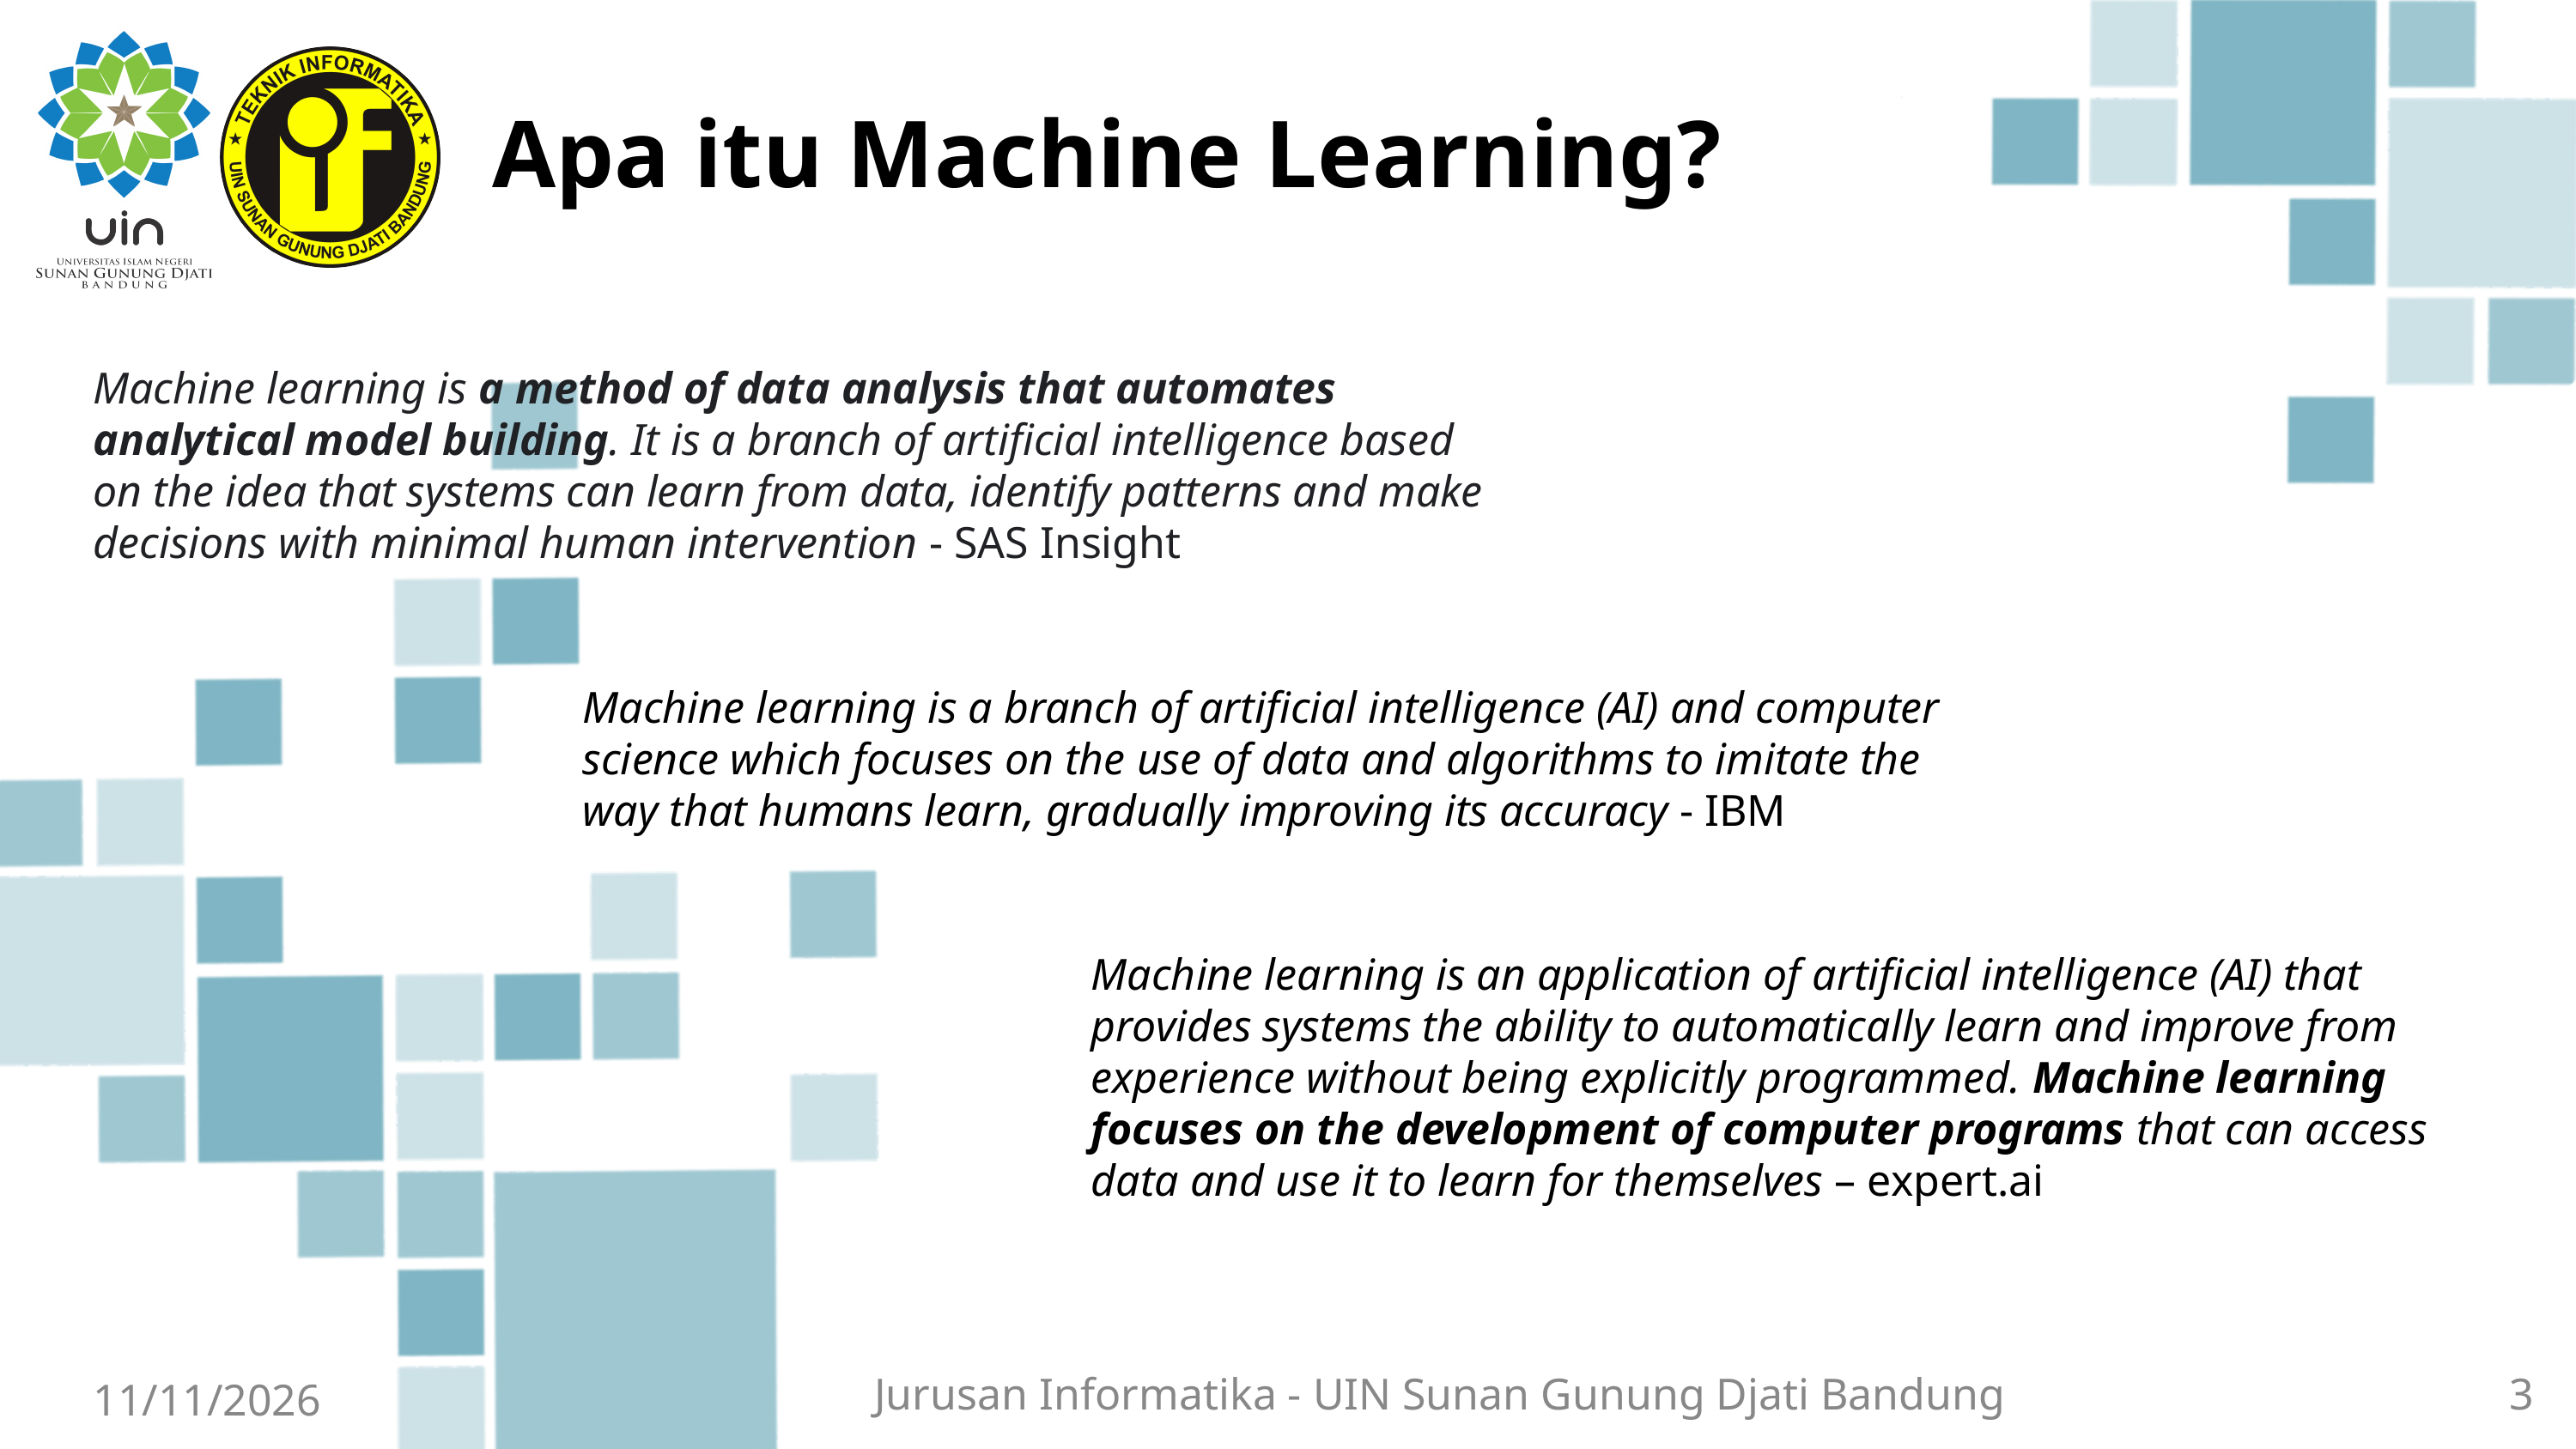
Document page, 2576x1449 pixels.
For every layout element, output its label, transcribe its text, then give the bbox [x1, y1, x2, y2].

picture [33, 26, 215, 288]
title Apa itu Machine Learning? [479, 46, 1736, 254]
text_box Machine learning is a method of data analysis that automates analytical model building. It is a branch of artificial intelligence based on the idea that systems can learn from data, identify patterns and make decisions with minimal human intervention - SAS Insight [80, 355, 1516, 573]
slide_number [80, 1376, 381, 1428]
picture [220, 46, 440, 268]
slide_number 3 [2245, 1370, 2547, 1422]
text_box Machine learning is a branch of artificial intelligence (AI) and computer science which focuses on the use of data and algorithms to imitate the way that humans learn, gradually improving its accuracy - IBM [569, 673, 2006, 841]
text_box Machine learning is an application of artificial intelligence (AI) that provides systems the ability to automatically learn and improve from experience without being explicitly programmed. Machine learning focuses on the development of computer programs that can access data and use it to learn for themselves – expert.ai [1078, 940, 2515, 1211]
footer Jurusan Informatika - UIN Sunan Gunung Djati Bandung [838, 1376, 2042, 1416]
